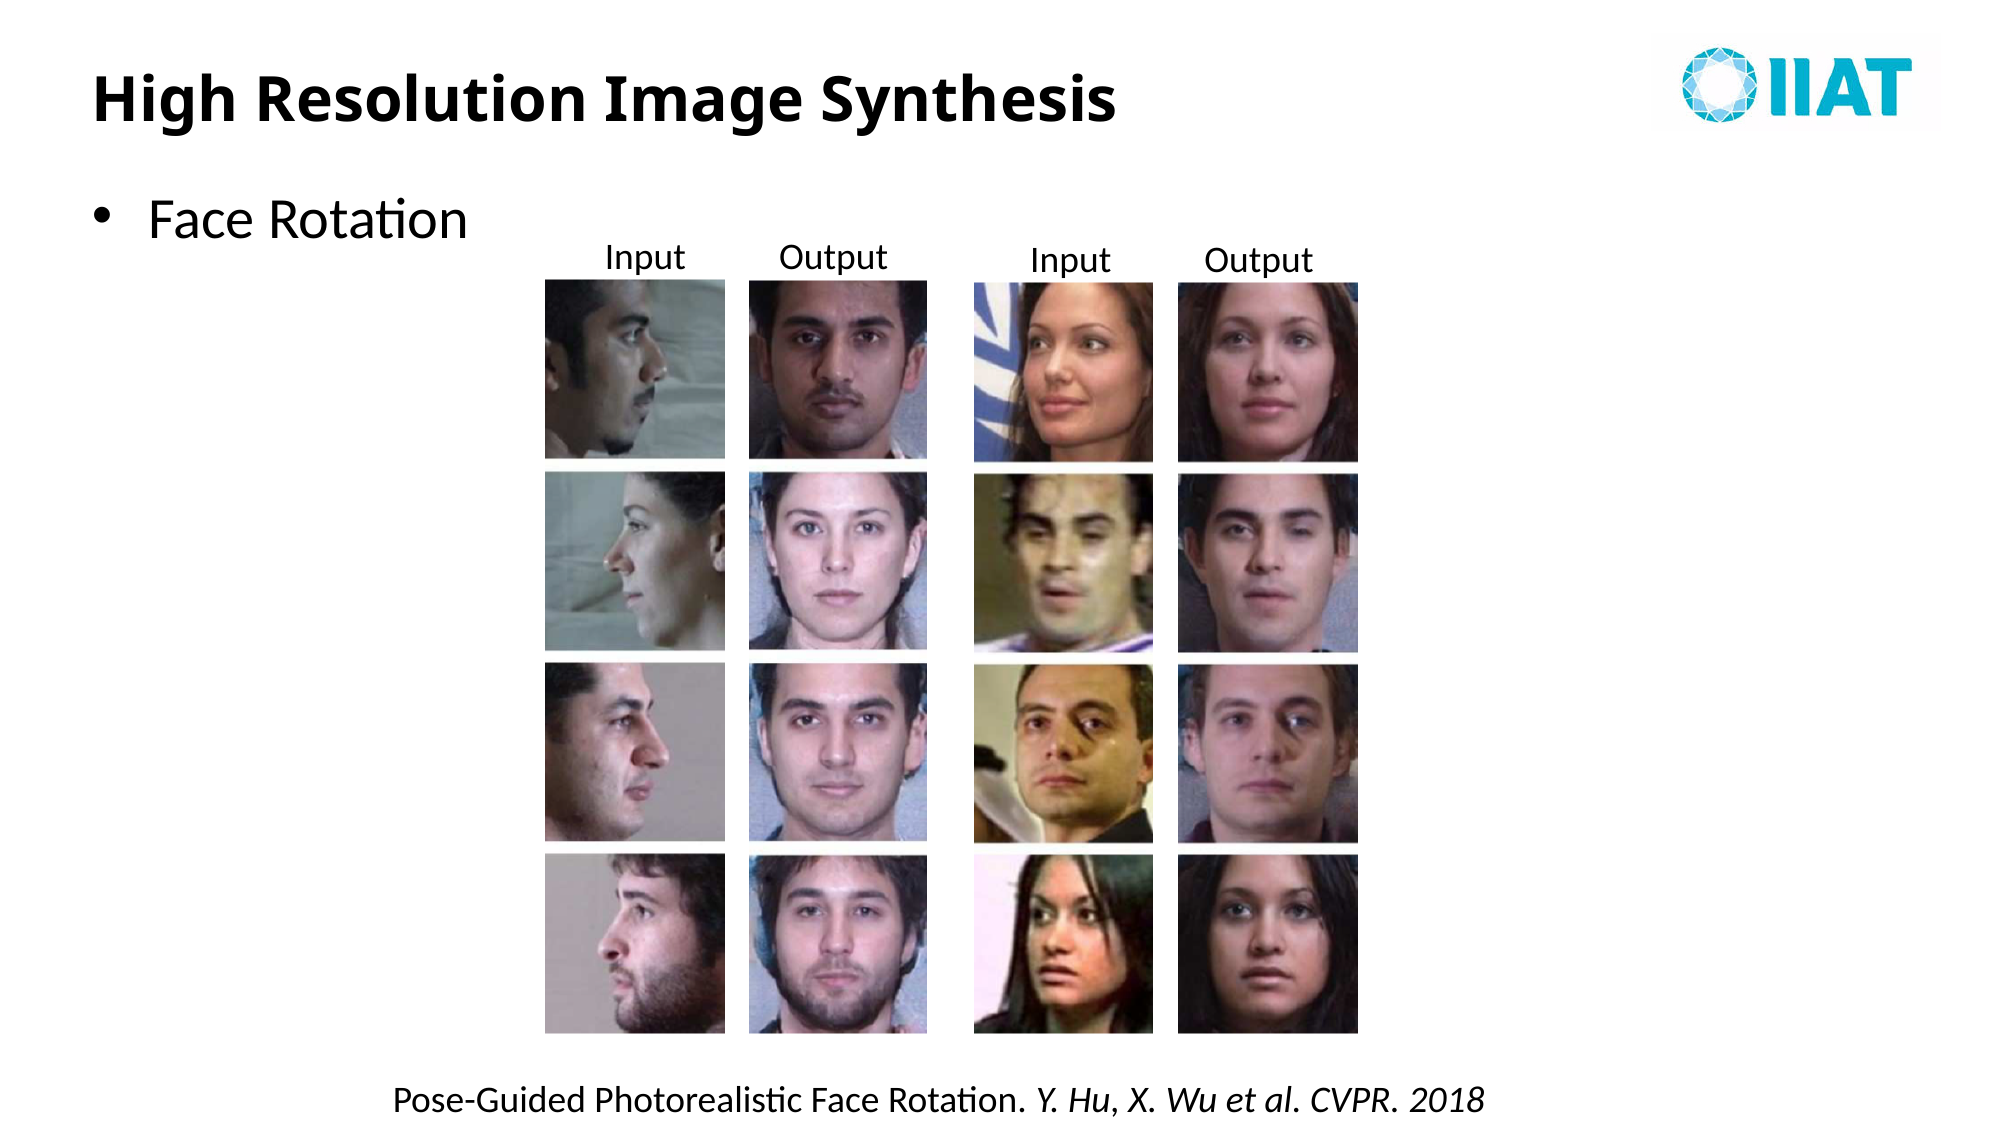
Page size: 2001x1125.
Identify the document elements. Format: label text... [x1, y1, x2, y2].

text_box Input Output [1015, 227, 1329, 280]
picture [1650, 33, 1941, 131]
text_box Pose-Guided Photorealistic Face Rotation. Y. Hu, X. Wu et al. CVPR. 2018 [378, 1067, 1501, 1125]
text_box Input Output [590, 224, 904, 271]
picture [971, 280, 1360, 1035]
text_box Face Rotation [77, 172, 485, 258]
text_box [75, 192, 1803, 410]
text_box High Resolution Image Synthesis [76, 0, 1398, 210]
picture [537, 271, 930, 1035]
slide_number [1412, 1042, 1863, 1103]
